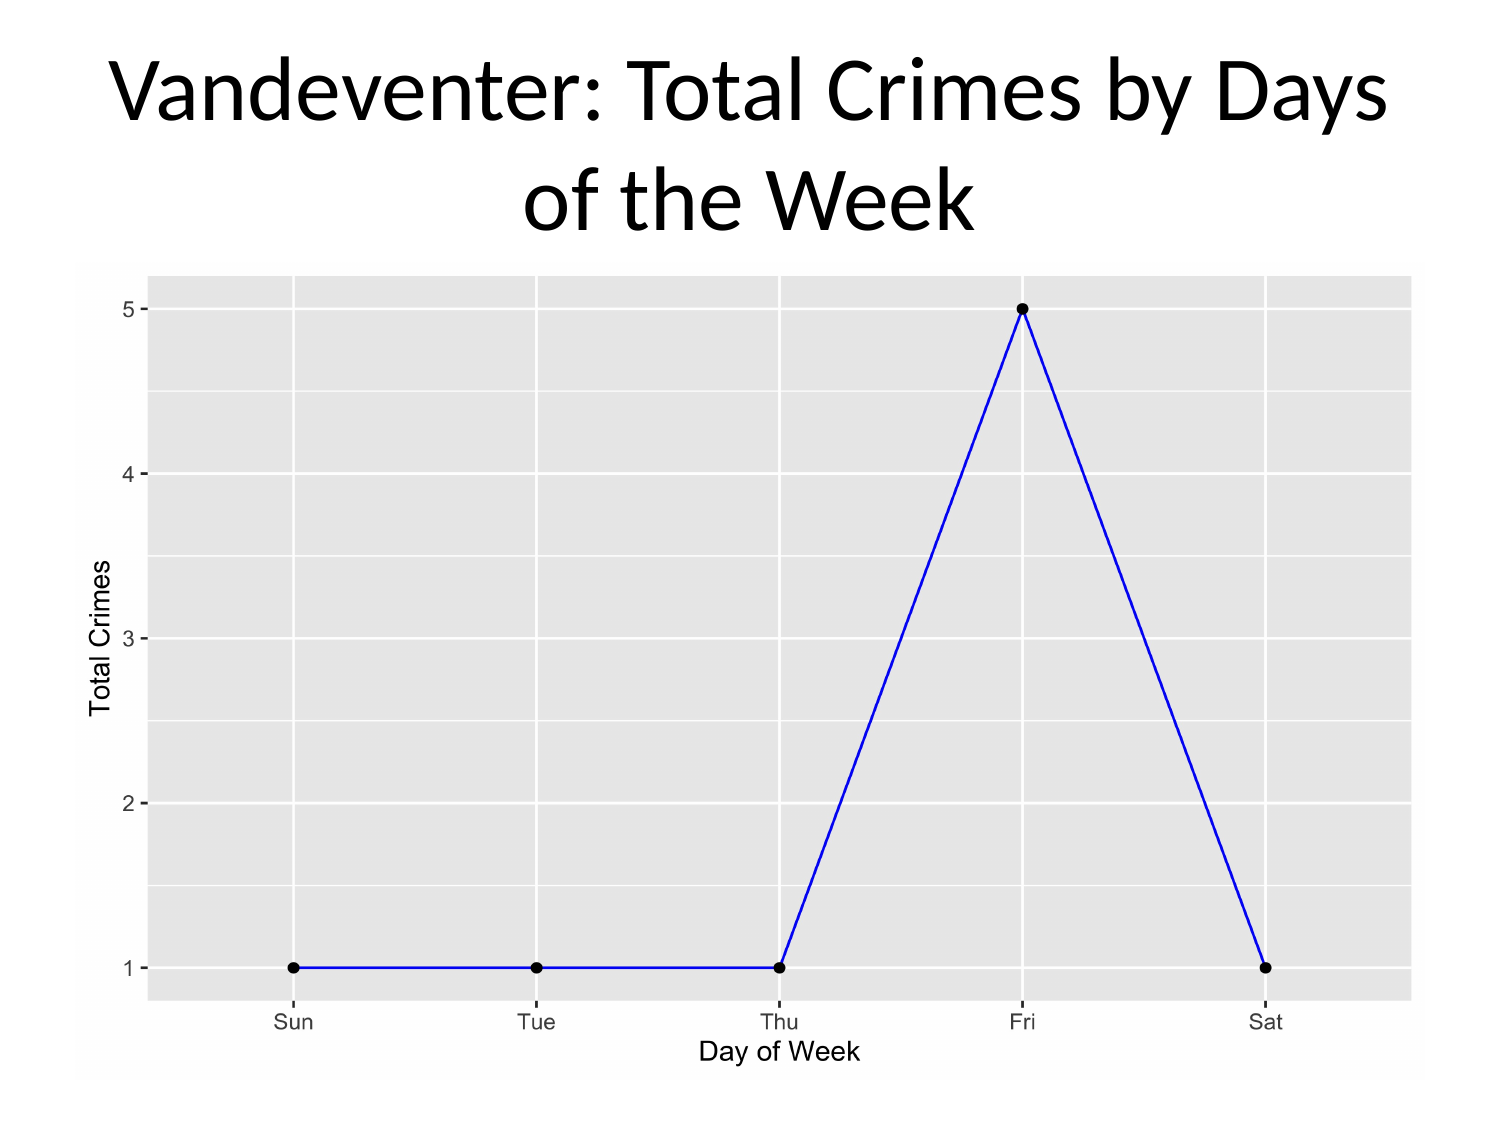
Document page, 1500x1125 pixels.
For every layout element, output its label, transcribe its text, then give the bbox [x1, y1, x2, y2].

title Vandeventer: Total Crimes by Days of the Week [75, 45, 1425, 233]
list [74, 262, 1426, 1081]
